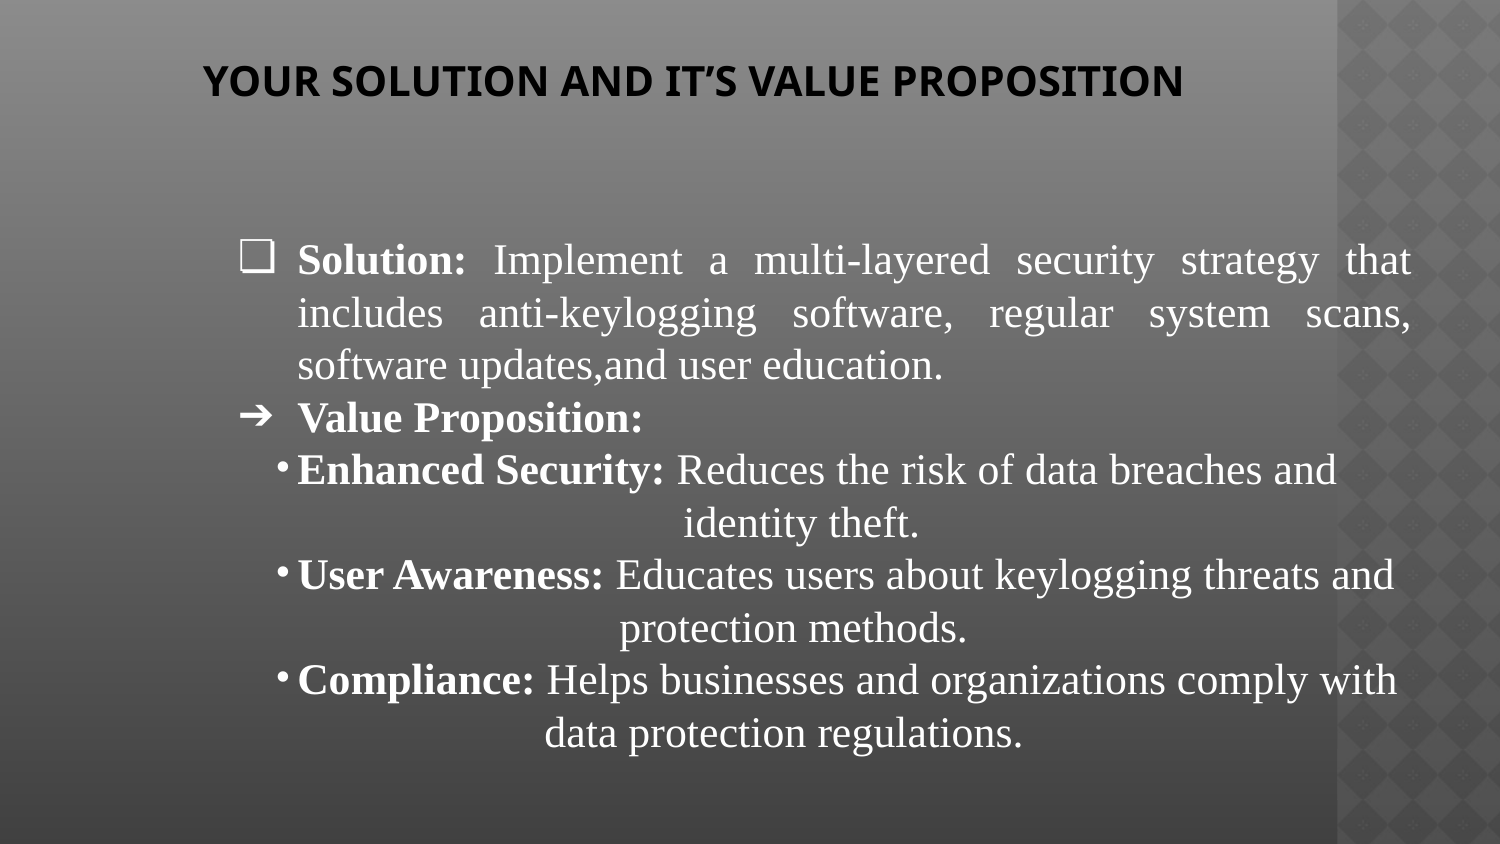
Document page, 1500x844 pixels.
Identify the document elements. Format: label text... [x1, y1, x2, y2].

text_box Solution: Implement a multi-layered security strategy that includes anti-keylogging software, regular system scans, software updates,and user education. Value Proposition: Enhanced Security: Reduces the risk of data breaches and identity theft. User Awareness: Educates users about keylogging threats and protection methods. Compliance: Helps businesses and organizations comply with data protection regulations. [207, 217, 1428, 822]
title YOUR SOLUTION AND IT’S VALUE PROPOSITION [187, 32, 1313, 131]
